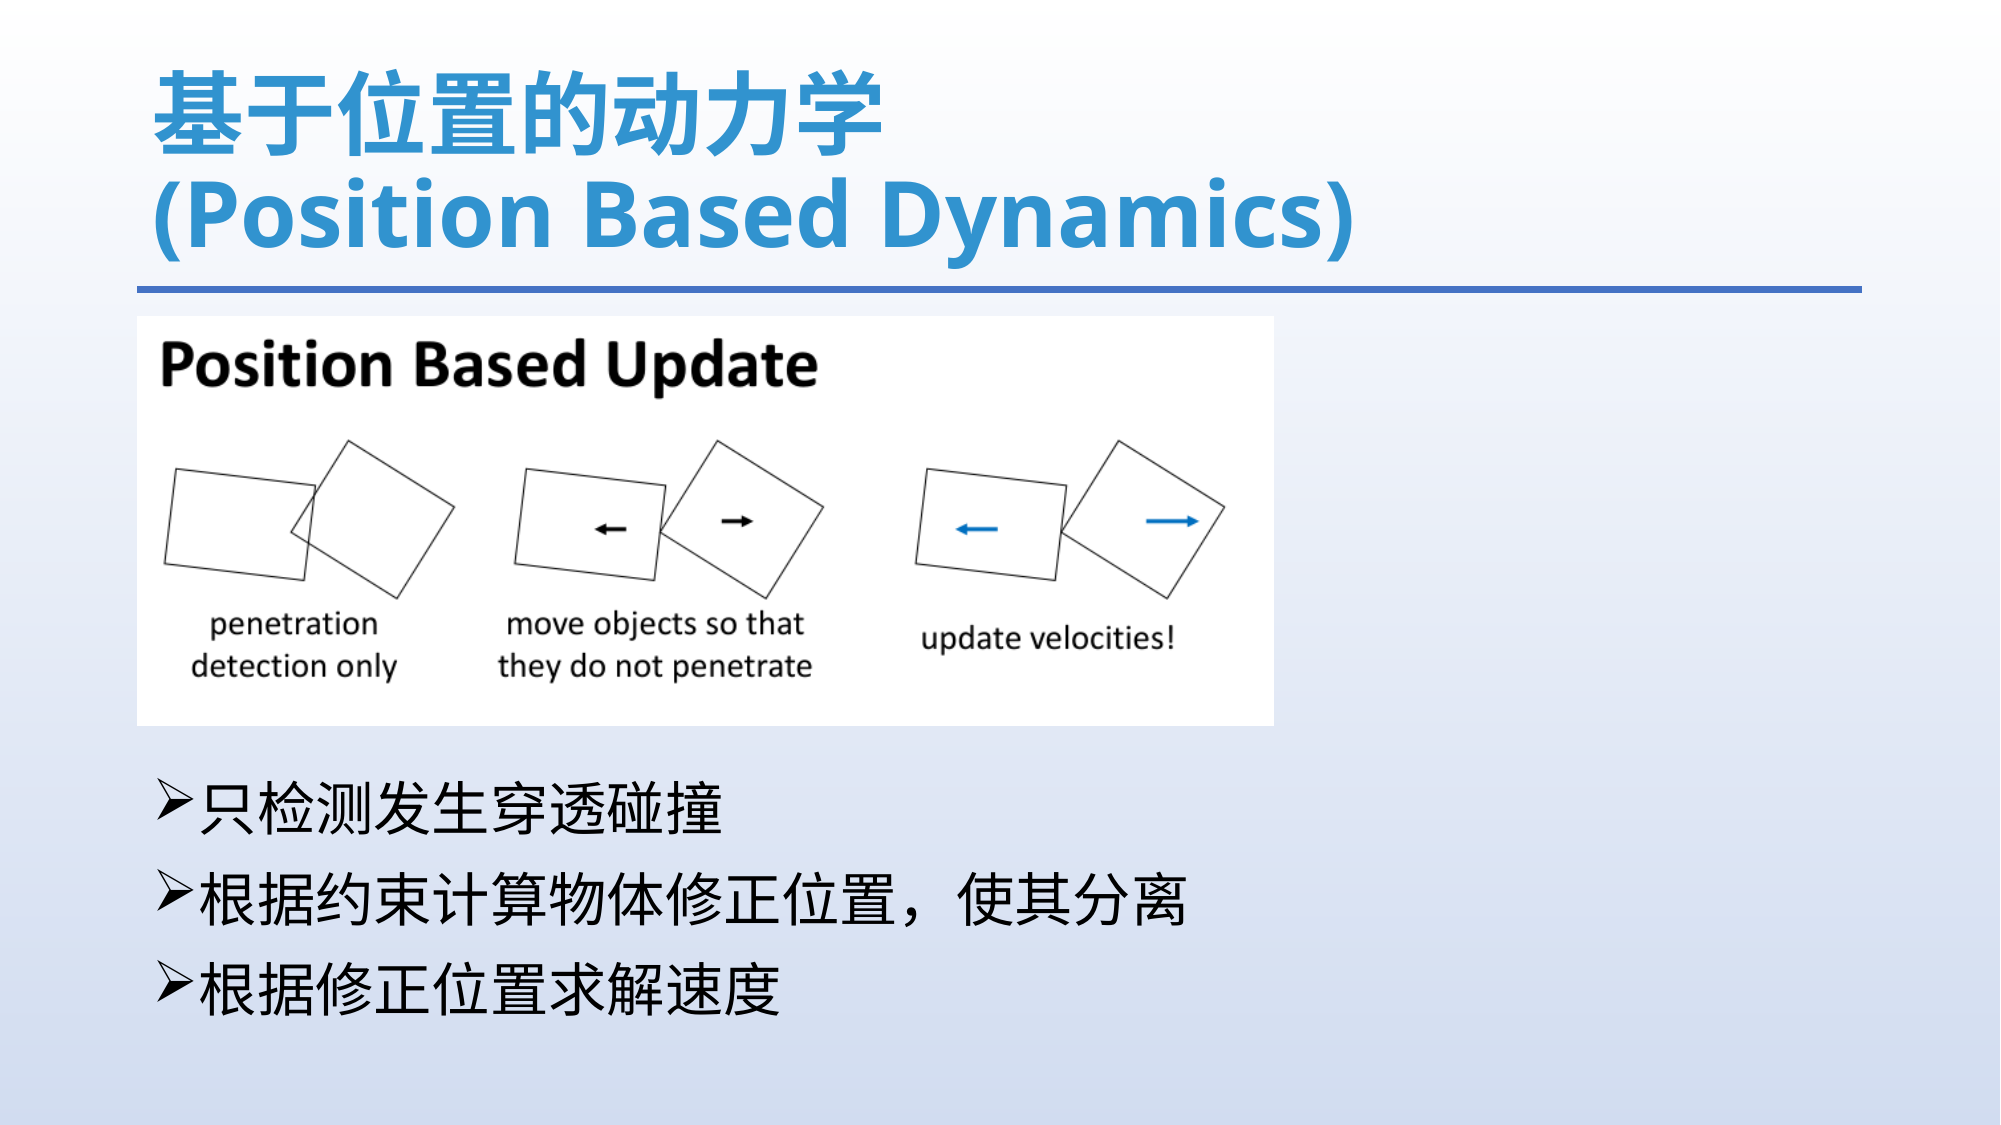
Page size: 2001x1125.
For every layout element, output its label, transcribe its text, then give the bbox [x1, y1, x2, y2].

title 基于位置的动力学 (Position Based Dynamics) [137, 59, 1863, 278]
list 只检测发生穿透碰撞 根据约束计算物体修正位置，使其分离 根据修正位置求解速度 [137, 764, 1863, 1095]
picture [137, 316, 1274, 726]
